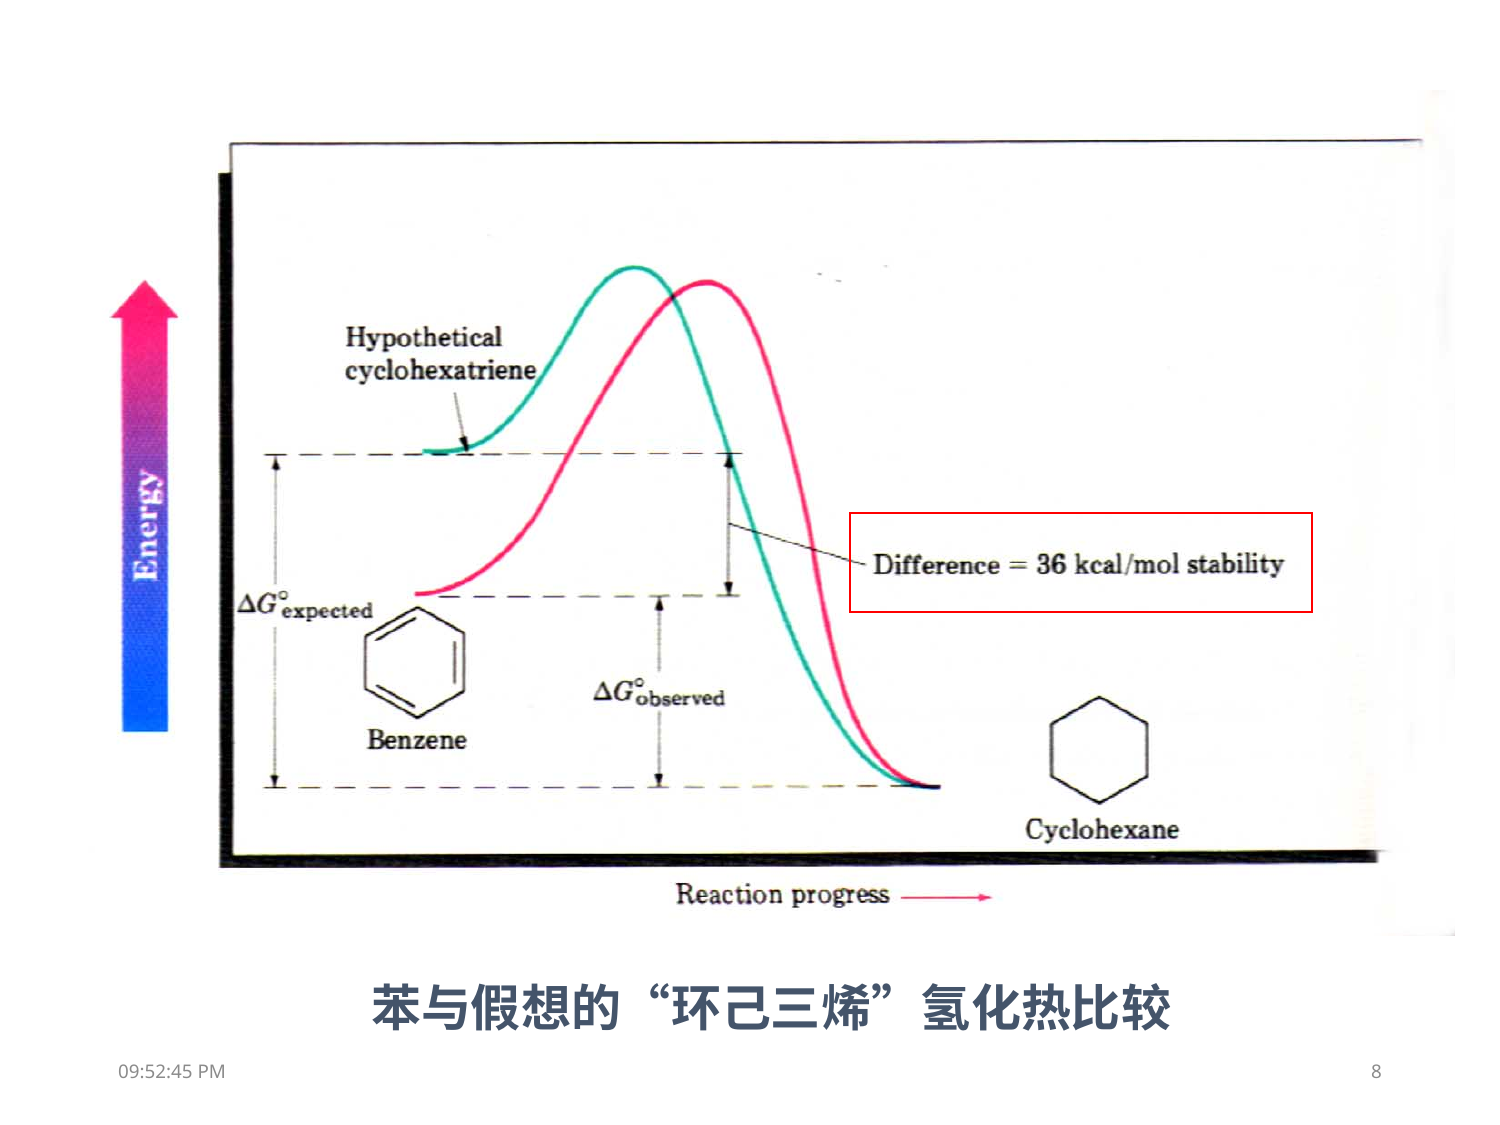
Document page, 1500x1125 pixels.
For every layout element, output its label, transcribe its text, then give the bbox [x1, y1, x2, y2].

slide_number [103, 1042, 441, 1103]
picture [29, 90, 1455, 936]
slide_number 8 [1059, 1042, 1397, 1103]
text_box 苯与假想的“环己三烯”氢化热比较 [356, 969, 1187, 1044]
